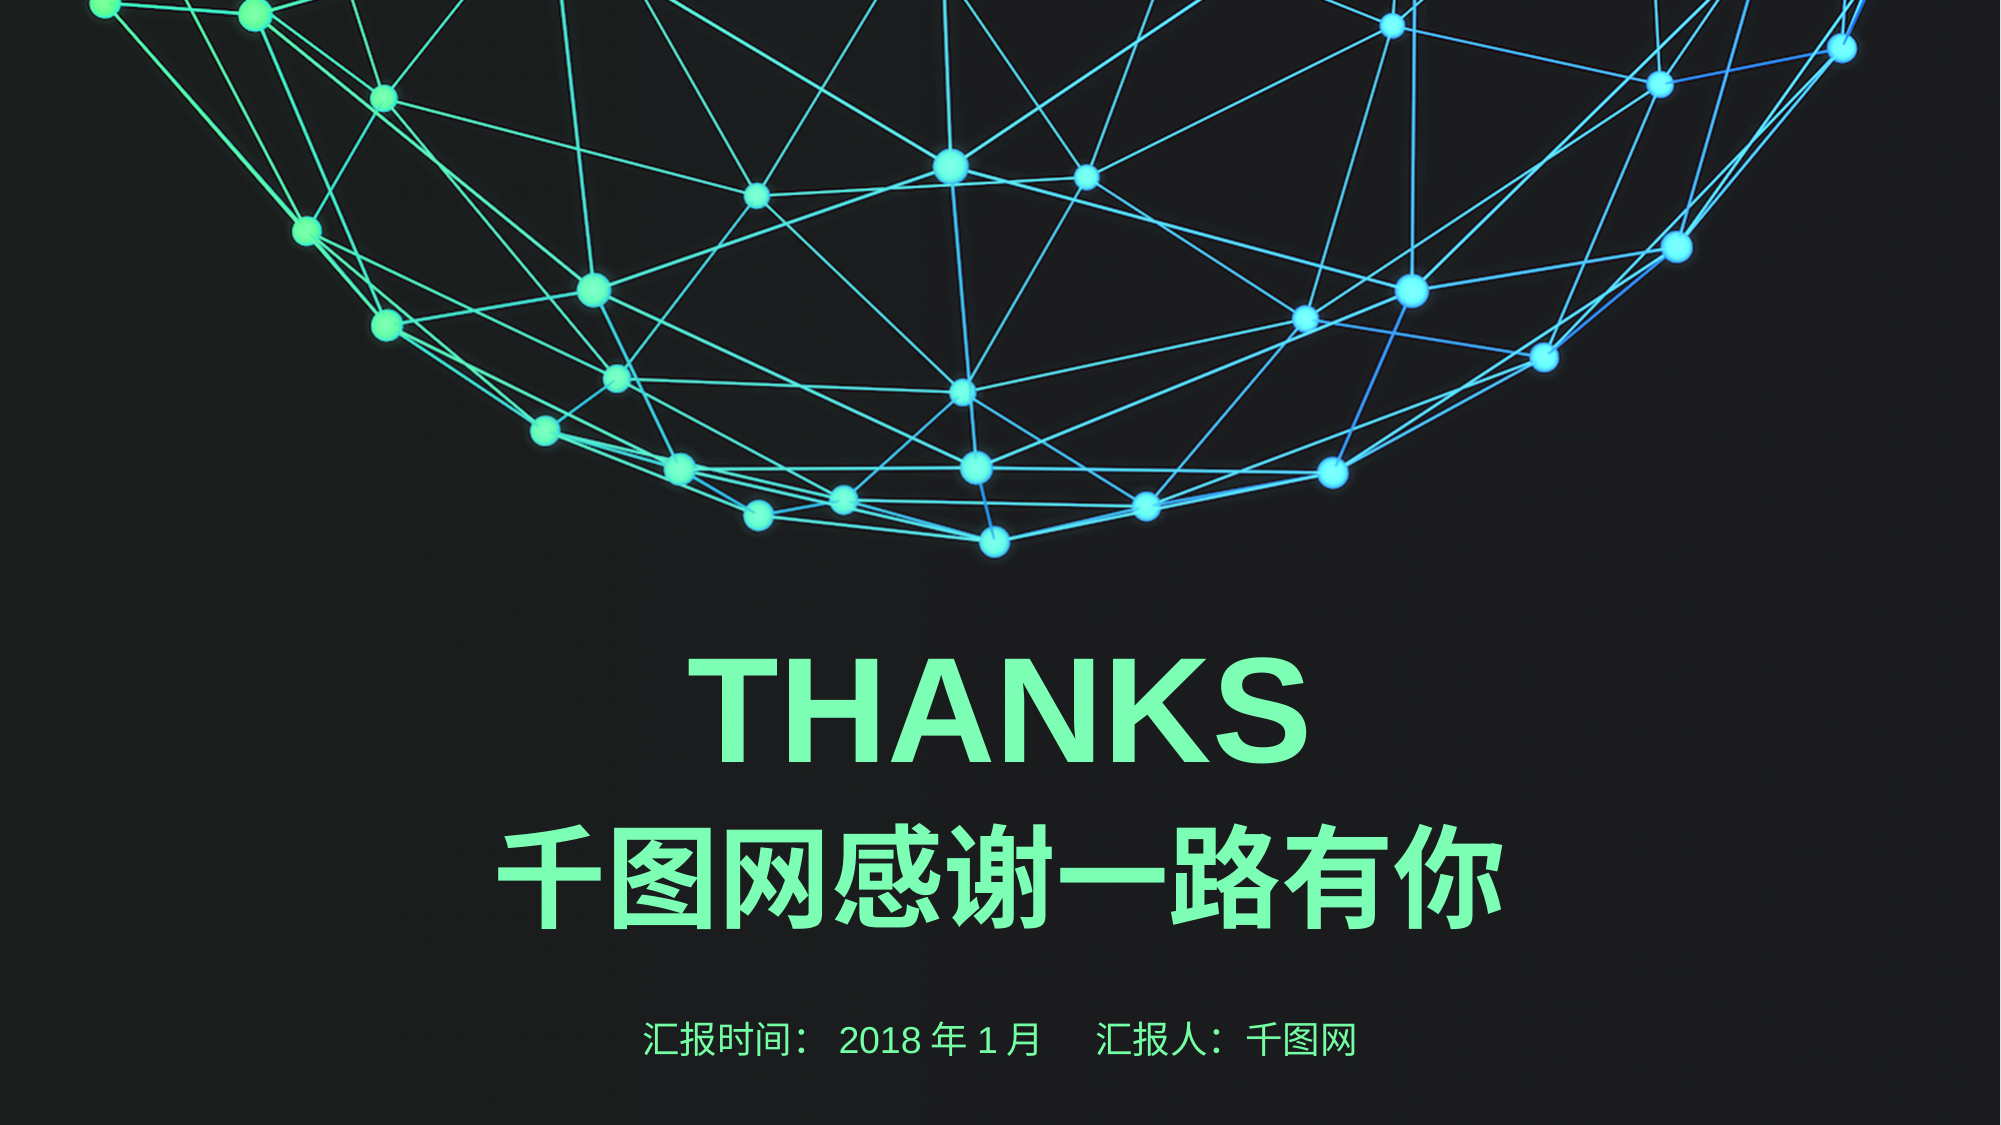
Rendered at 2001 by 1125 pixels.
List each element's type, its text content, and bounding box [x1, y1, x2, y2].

text_box THANKS [498, 604, 1502, 799]
text_box 汇报时间：2018年1月 汇报人：千图网 [627, 1008, 1373, 1069]
picture [0, 0, 2001, 1125]
text_box 千图网感谢一路有你 [399, 799, 1601, 950]
